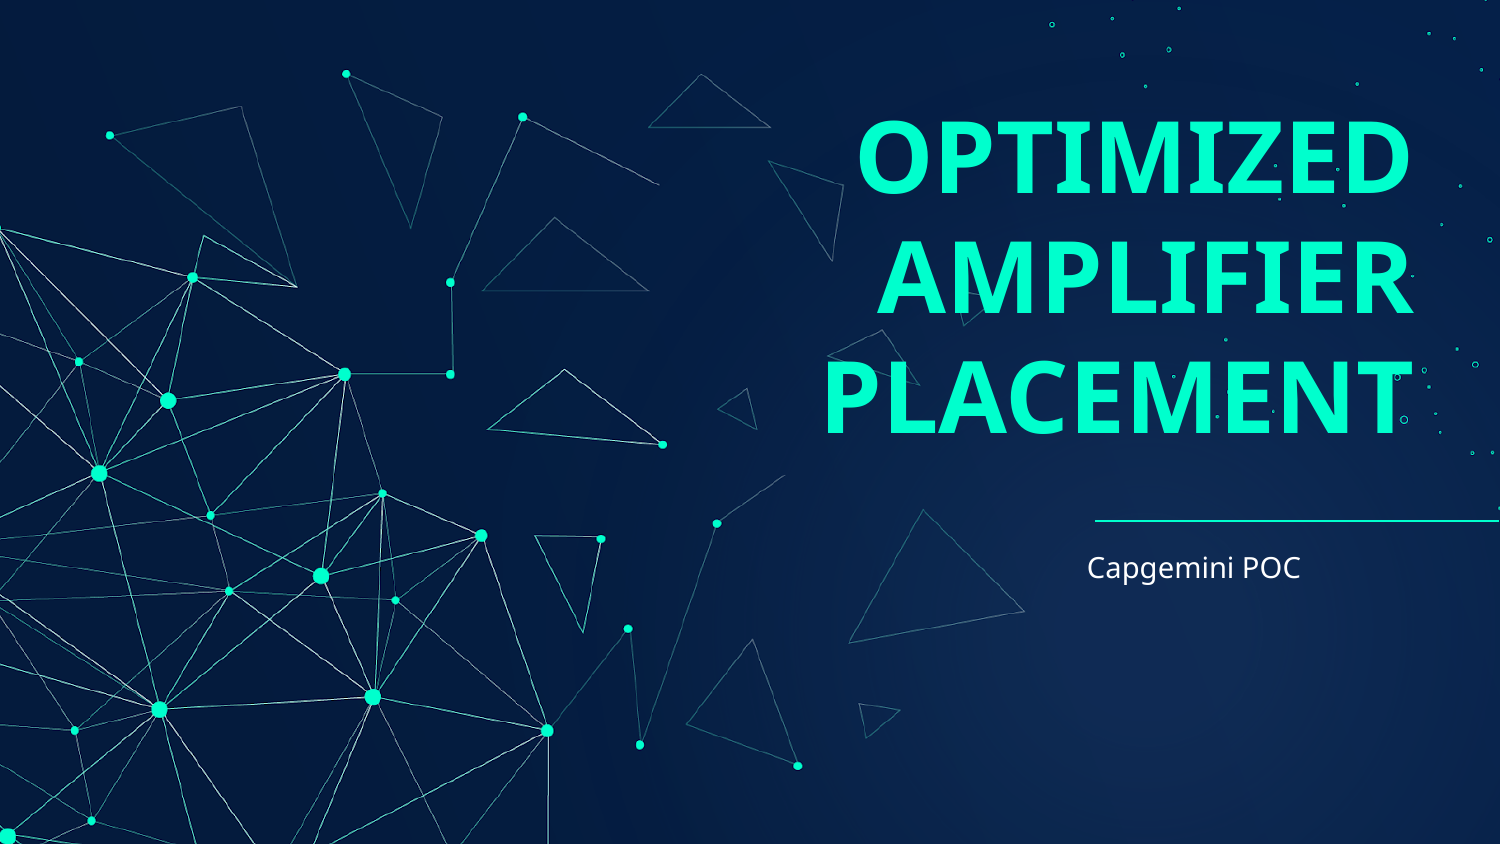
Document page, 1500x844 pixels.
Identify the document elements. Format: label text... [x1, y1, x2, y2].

subtitle Capgemini POC [602, 481, 1316, 599]
picture [0, 0, 1500, 844]
title OPTIMIZED AMPLIFIER PLACEMENT [300, 176, 1430, 469]
